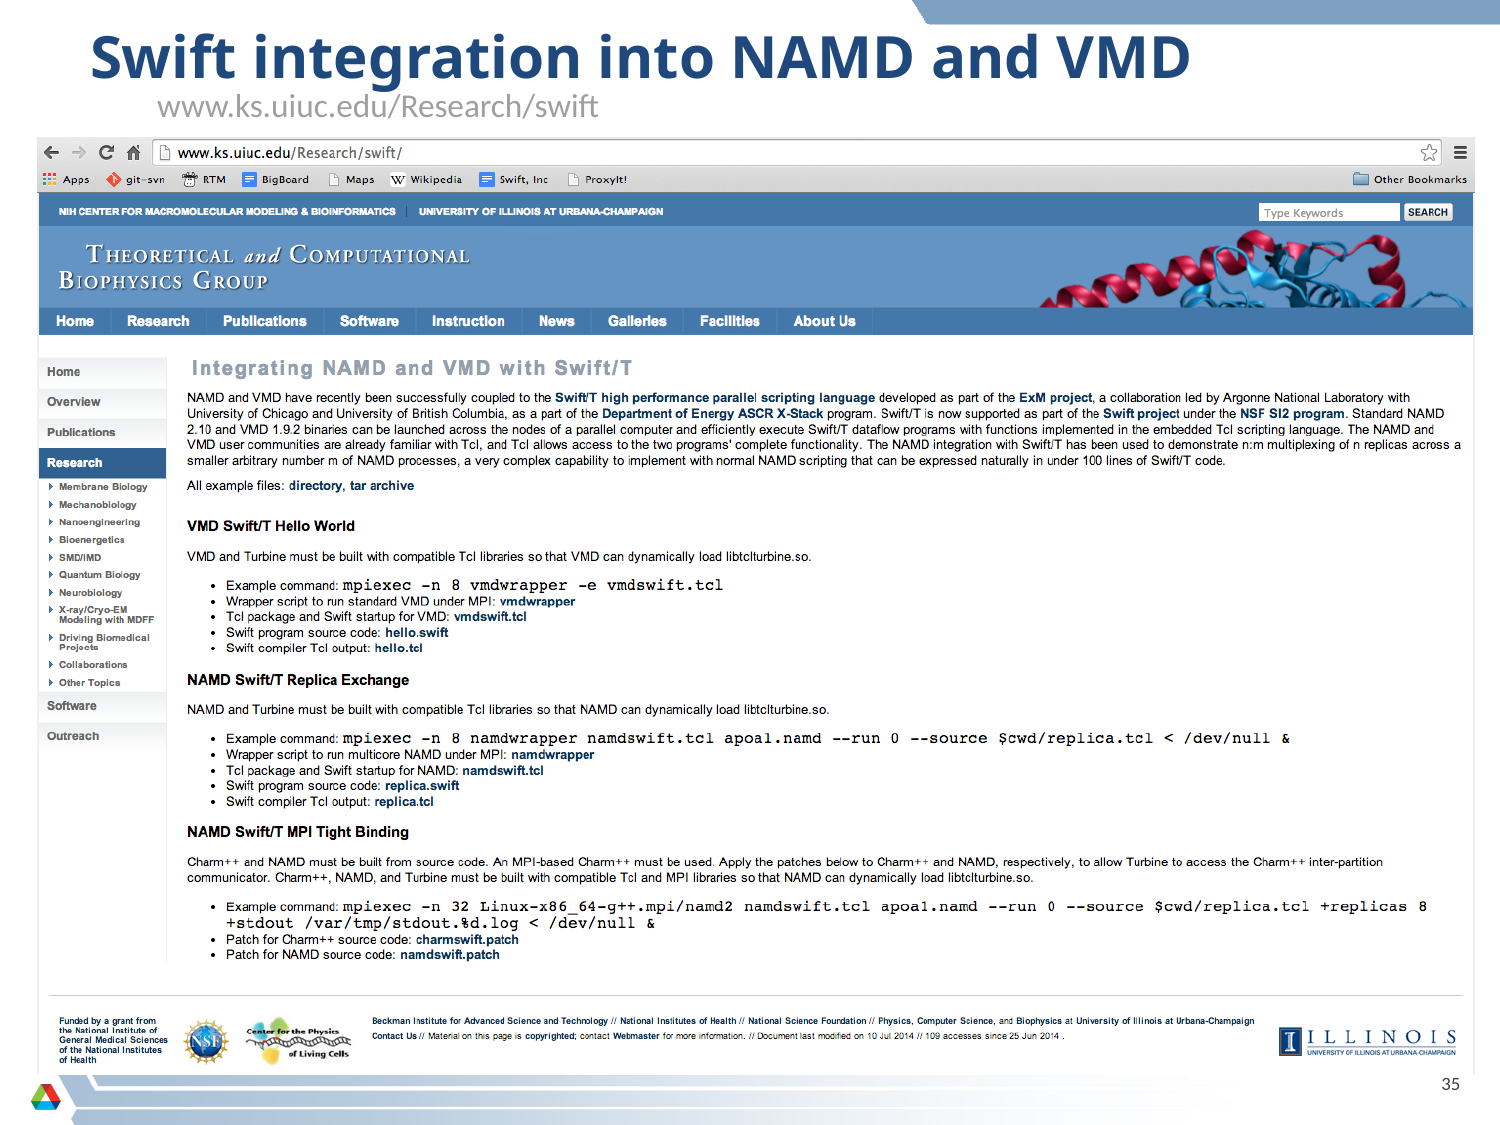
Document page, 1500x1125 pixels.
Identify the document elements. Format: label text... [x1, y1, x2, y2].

picture [0, 0, 1500, 26]
text_box www.ks.uiuc.edu/Research/swift [142, 76, 616, 132]
title Swift integration into NAMD and VMD [74, 12, 1426, 136]
slide_number 35 [1412, 1082, 1476, 1125]
picture [0, 137, 1500, 1125]
